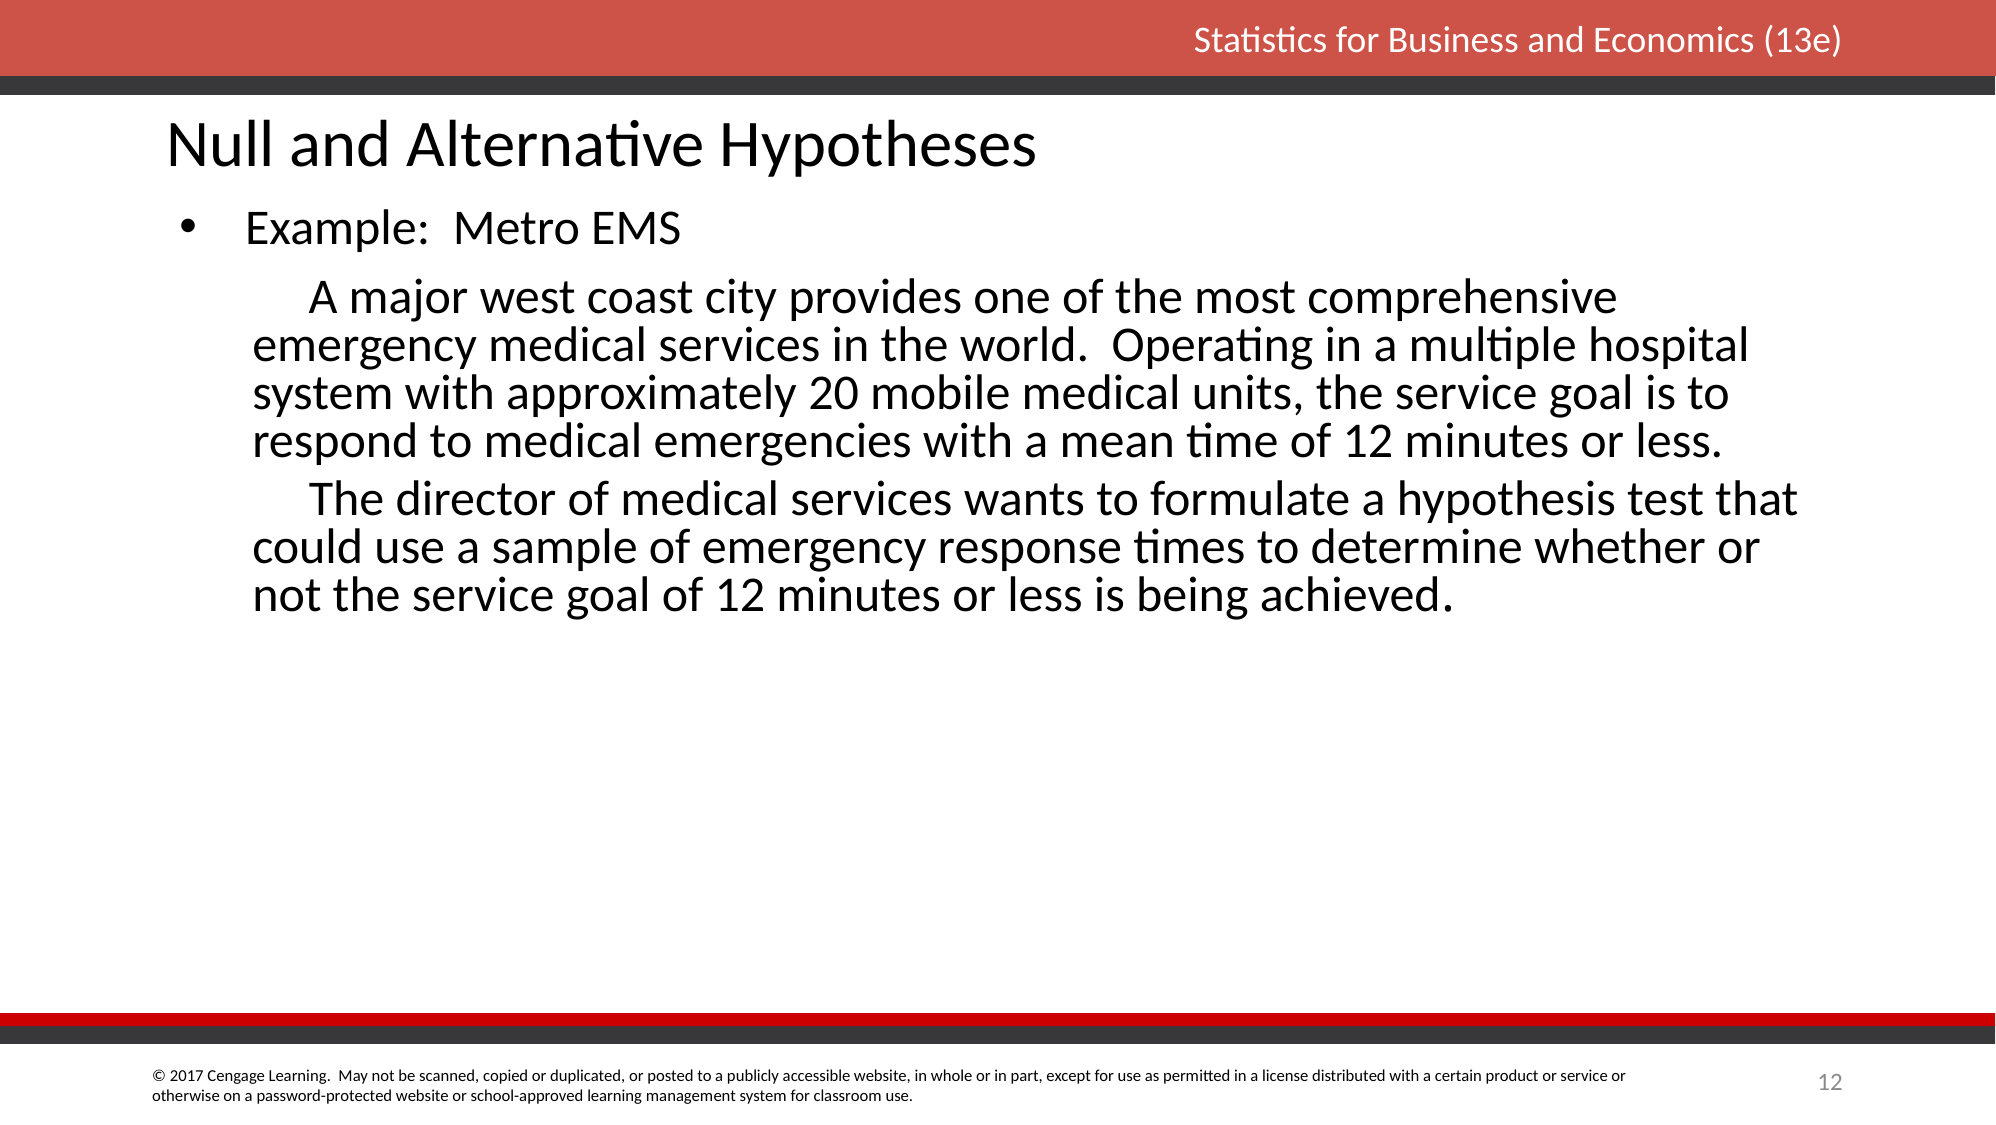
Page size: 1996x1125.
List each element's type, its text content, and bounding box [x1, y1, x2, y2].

picture [0, 1027, 1996, 1044]
title Null and Alternative Hypotheses [151, 97, 1848, 194]
picture [0, 76, 1996, 95]
list Example: Metro EMS [164, 194, 1283, 272]
slide_number 12 [1755, 1057, 1858, 1103]
text_box A major west coast city provides one of the most comprehensive emergency medical services in the world. Operating in a multiple hospital system with approximately 20 mobile medical units, the service goal is to respond to medical emergencies with a mean time of 12 minutes or less. The director of medical services wants to formulate a hypothesis test that could use a sample of emergency response times to determine whether or not the service goal of 12 minutes or less is being achieved. [237, 267, 1838, 687]
